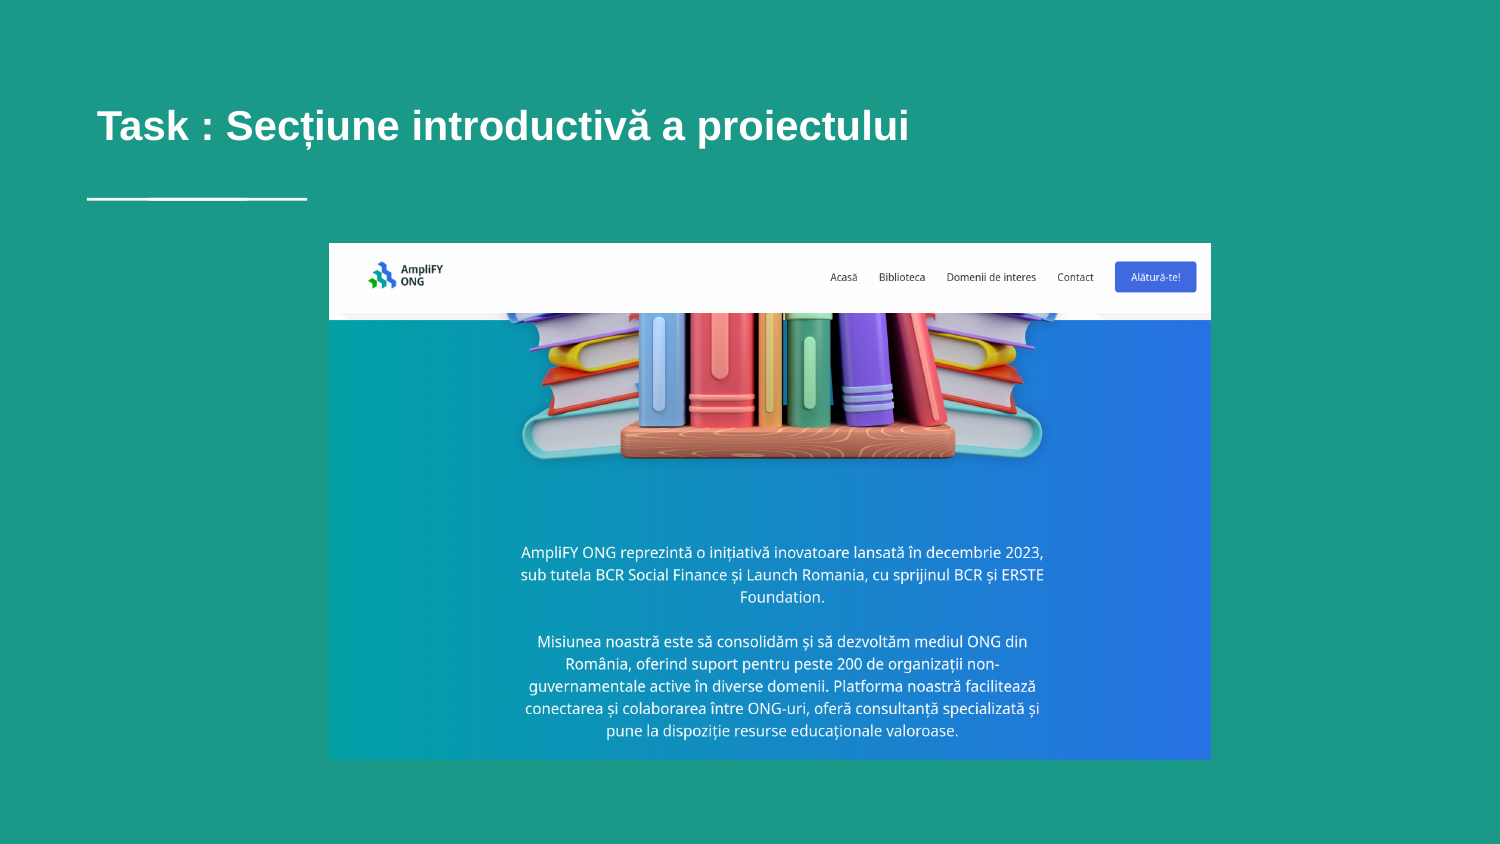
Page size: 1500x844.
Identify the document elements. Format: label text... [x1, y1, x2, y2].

picture [637, 703, 641, 713]
picture [634, 639, 642, 647]
picture [564, 547, 571, 557]
picture [597, 570, 603, 580]
picture [643, 639, 650, 647]
picture [646, 659, 650, 669]
picture [582, 661, 589, 668]
picture [656, 685, 663, 691]
picture [671, 550, 677, 557]
title Task : Secțiune introductivă a proiectului [81, 76, 1344, 326]
picture [663, 727, 670, 735]
picture [328, 242, 1212, 761]
